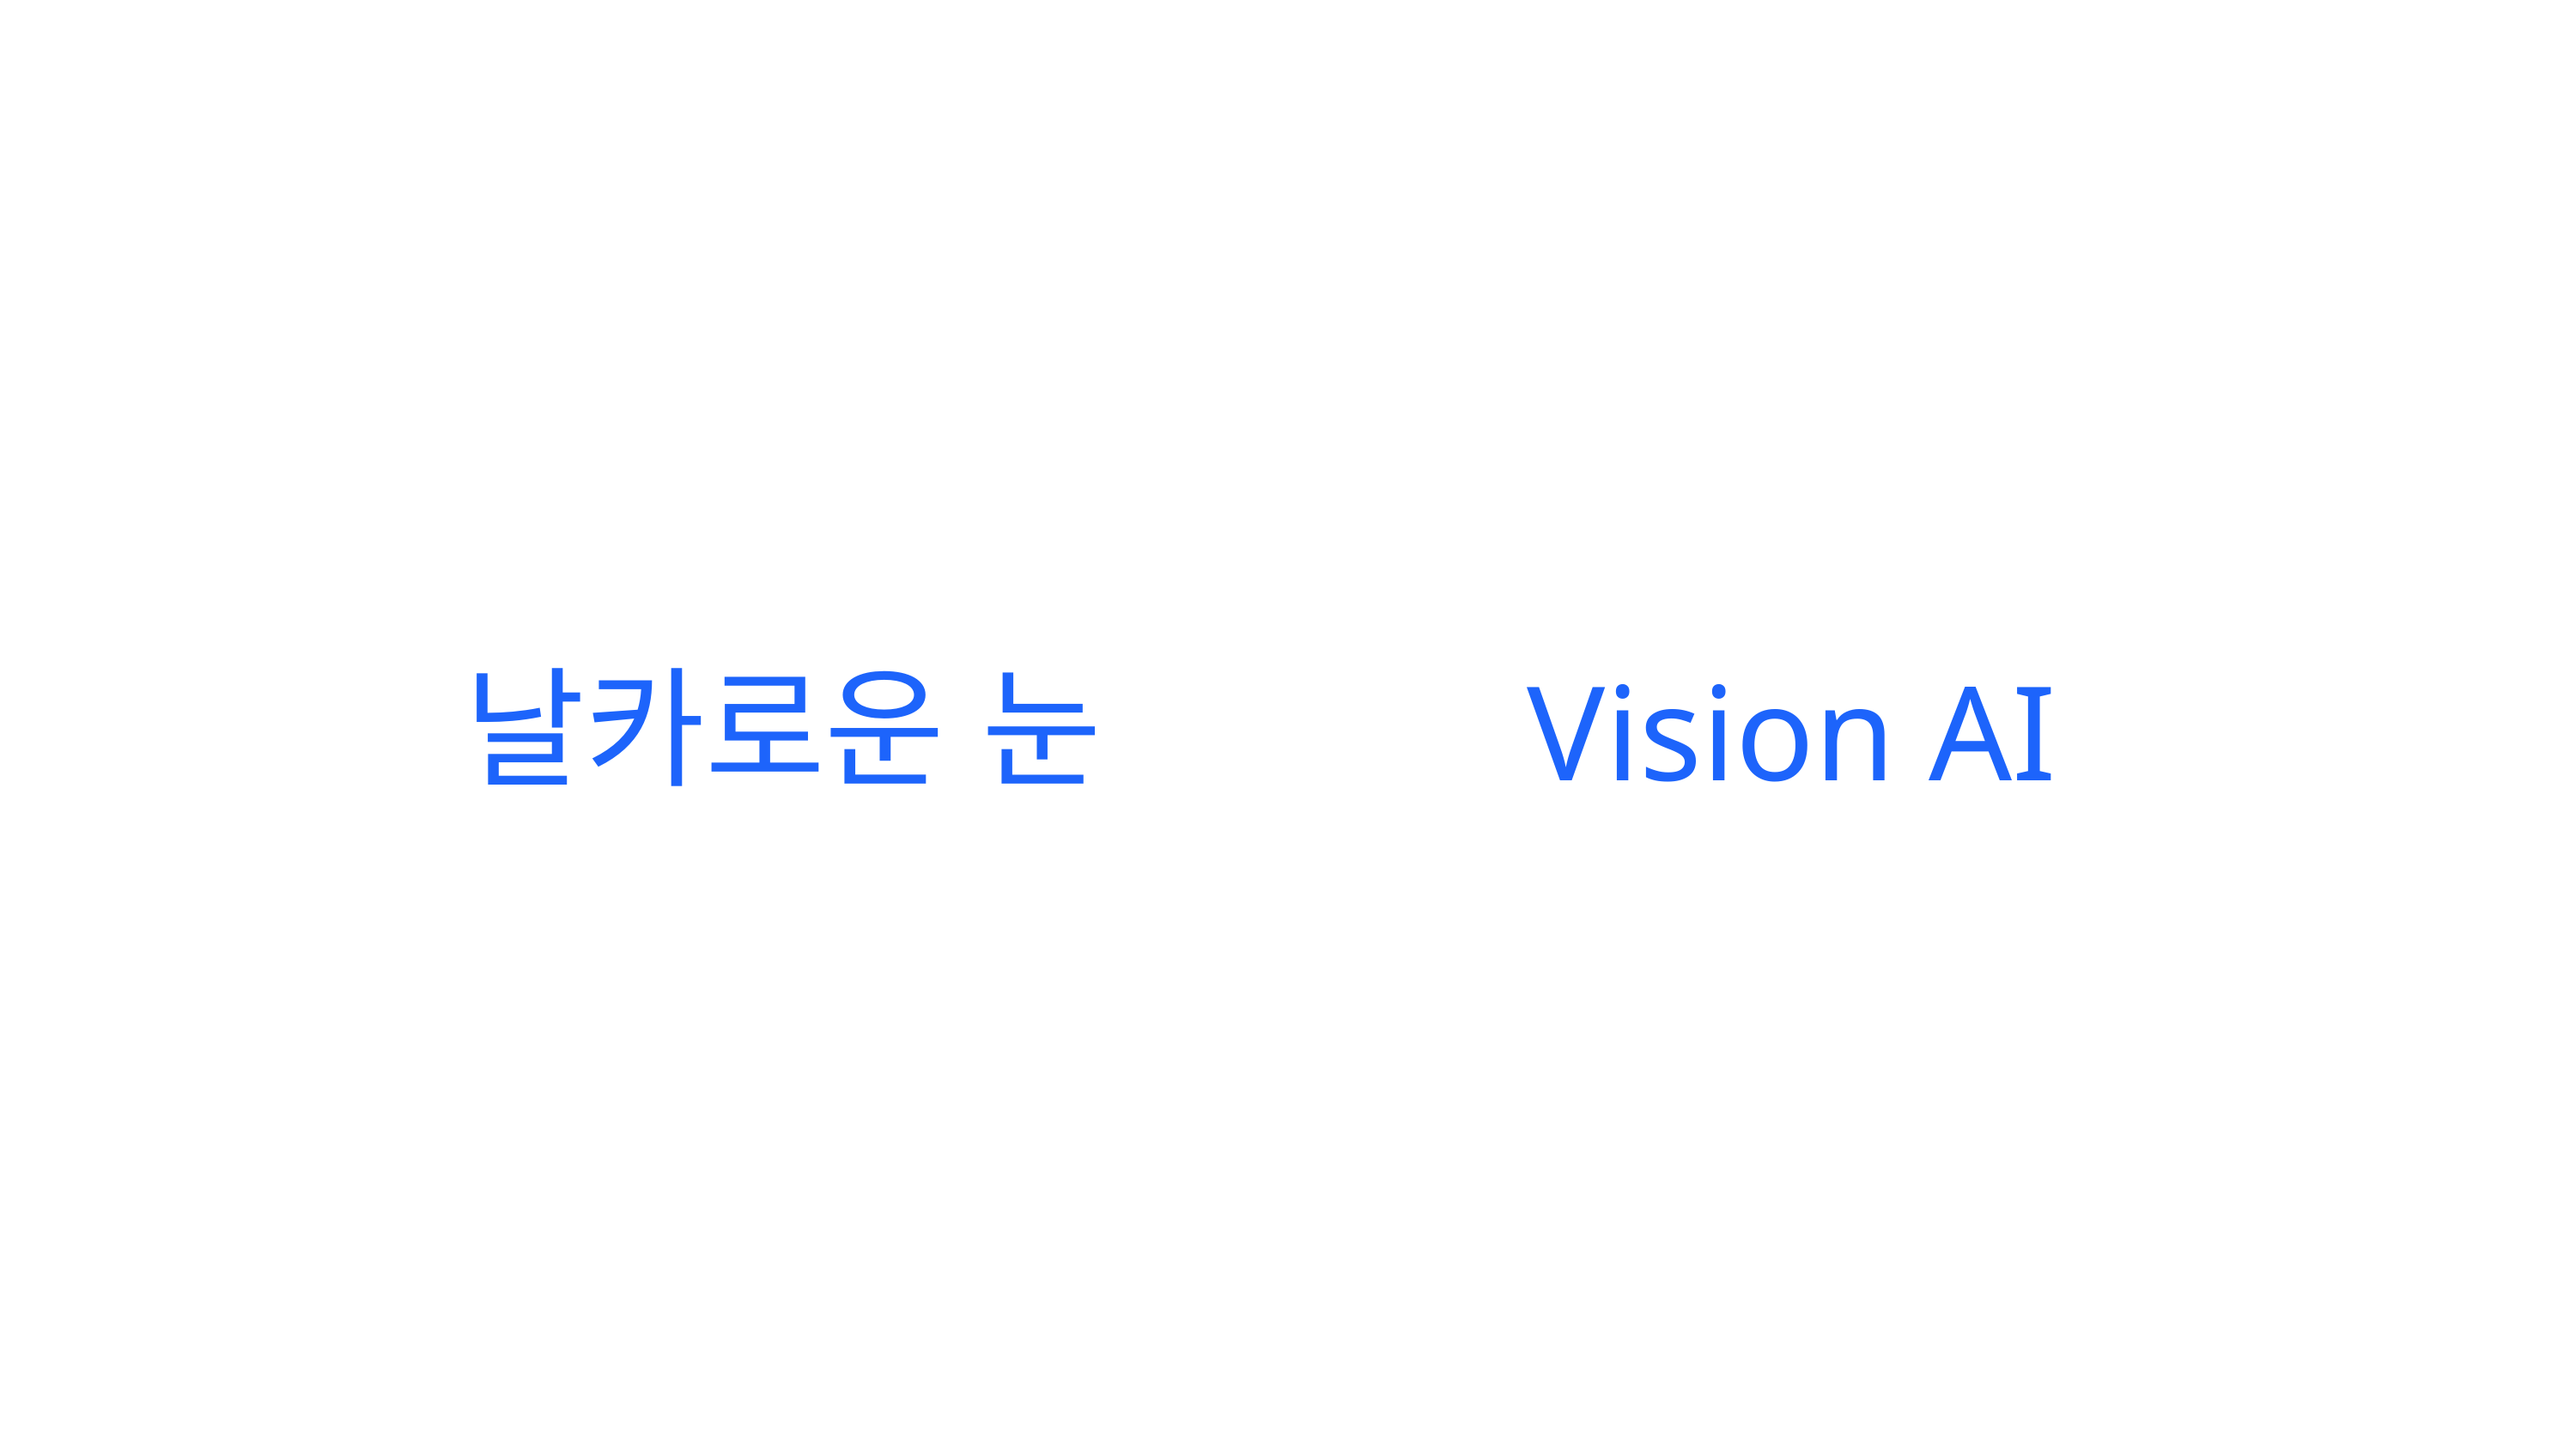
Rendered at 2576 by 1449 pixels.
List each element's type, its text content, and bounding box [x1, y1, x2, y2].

text_box Vision AI [1391, 645, 2194, 813]
text_box 날카로운 눈 [382, 636, 1184, 813]
